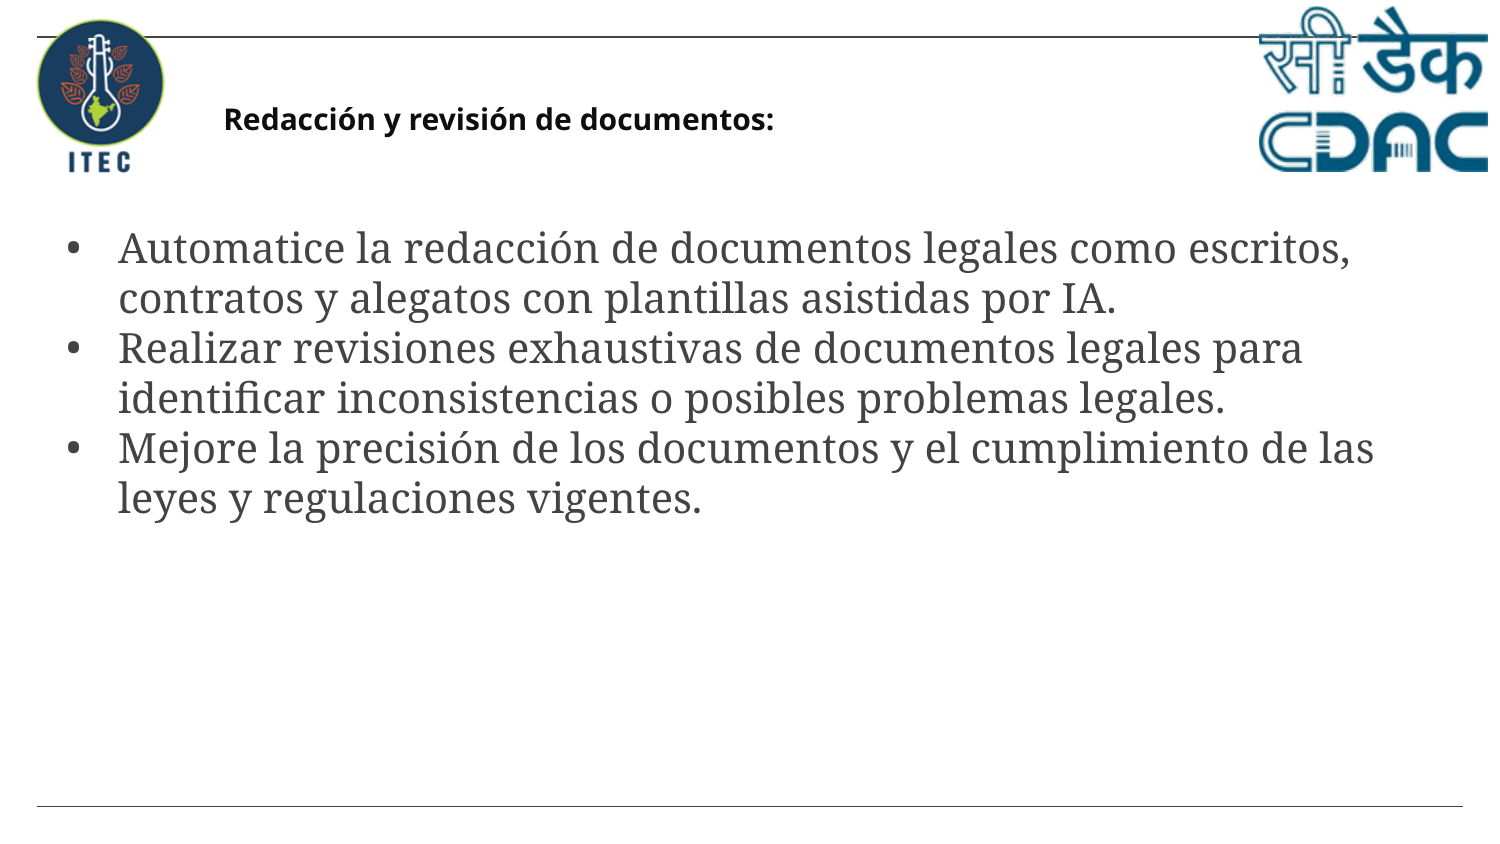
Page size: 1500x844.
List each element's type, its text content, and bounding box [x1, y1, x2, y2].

list Automatice la redacción de documentos legales como escritos, contratos y alegatos con plantillas asistidas por IA. Realizar revisiones exhaustivas de documentos legales para identificar inconsistencias o posibles problemas legales. Mejore la precisión de los documentos y el cumplimiento de las leyes y regulaciones vigentes. [28, 206, 1412, 806]
picture [12, 10, 188, 185]
picture [1259, 6, 1488, 92]
picture [1386, 41, 1448, 92]
title Redacción y revisión de documentos: [223, 92, 1500, 187]
